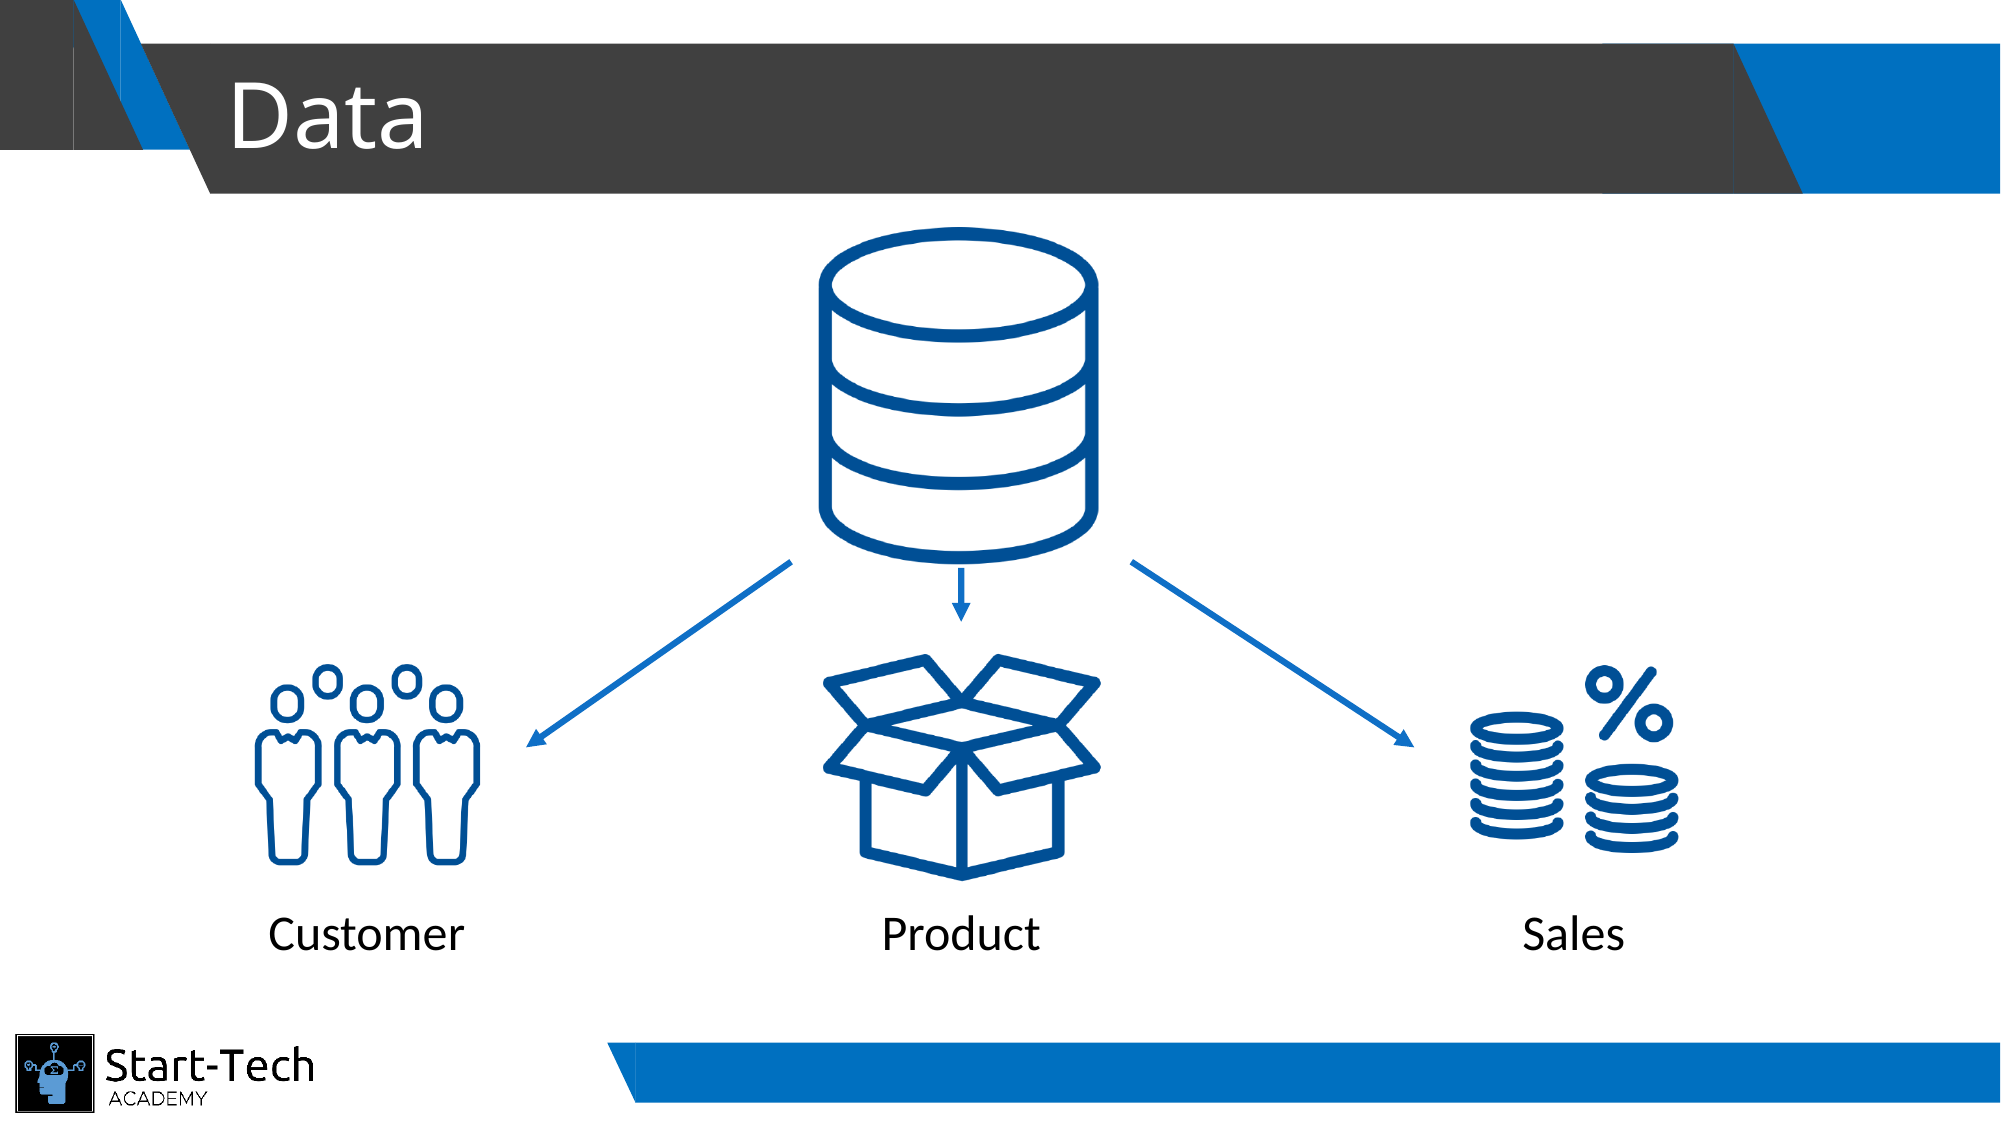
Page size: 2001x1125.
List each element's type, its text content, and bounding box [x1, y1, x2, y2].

picture [225, 643, 509, 883]
picture [799, 227, 1124, 568]
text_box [525, 561, 792, 748]
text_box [1131, 561, 1415, 748]
text_box Sales [1392, 892, 1756, 968]
title Data [211, 9, 1734, 228]
picture [5, 1023, 333, 1123]
text_box Product [779, 892, 1143, 968]
text_box Customer [185, 893, 549, 969]
picture [791, 621, 1132, 905]
picture [1414, 621, 1734, 874]
